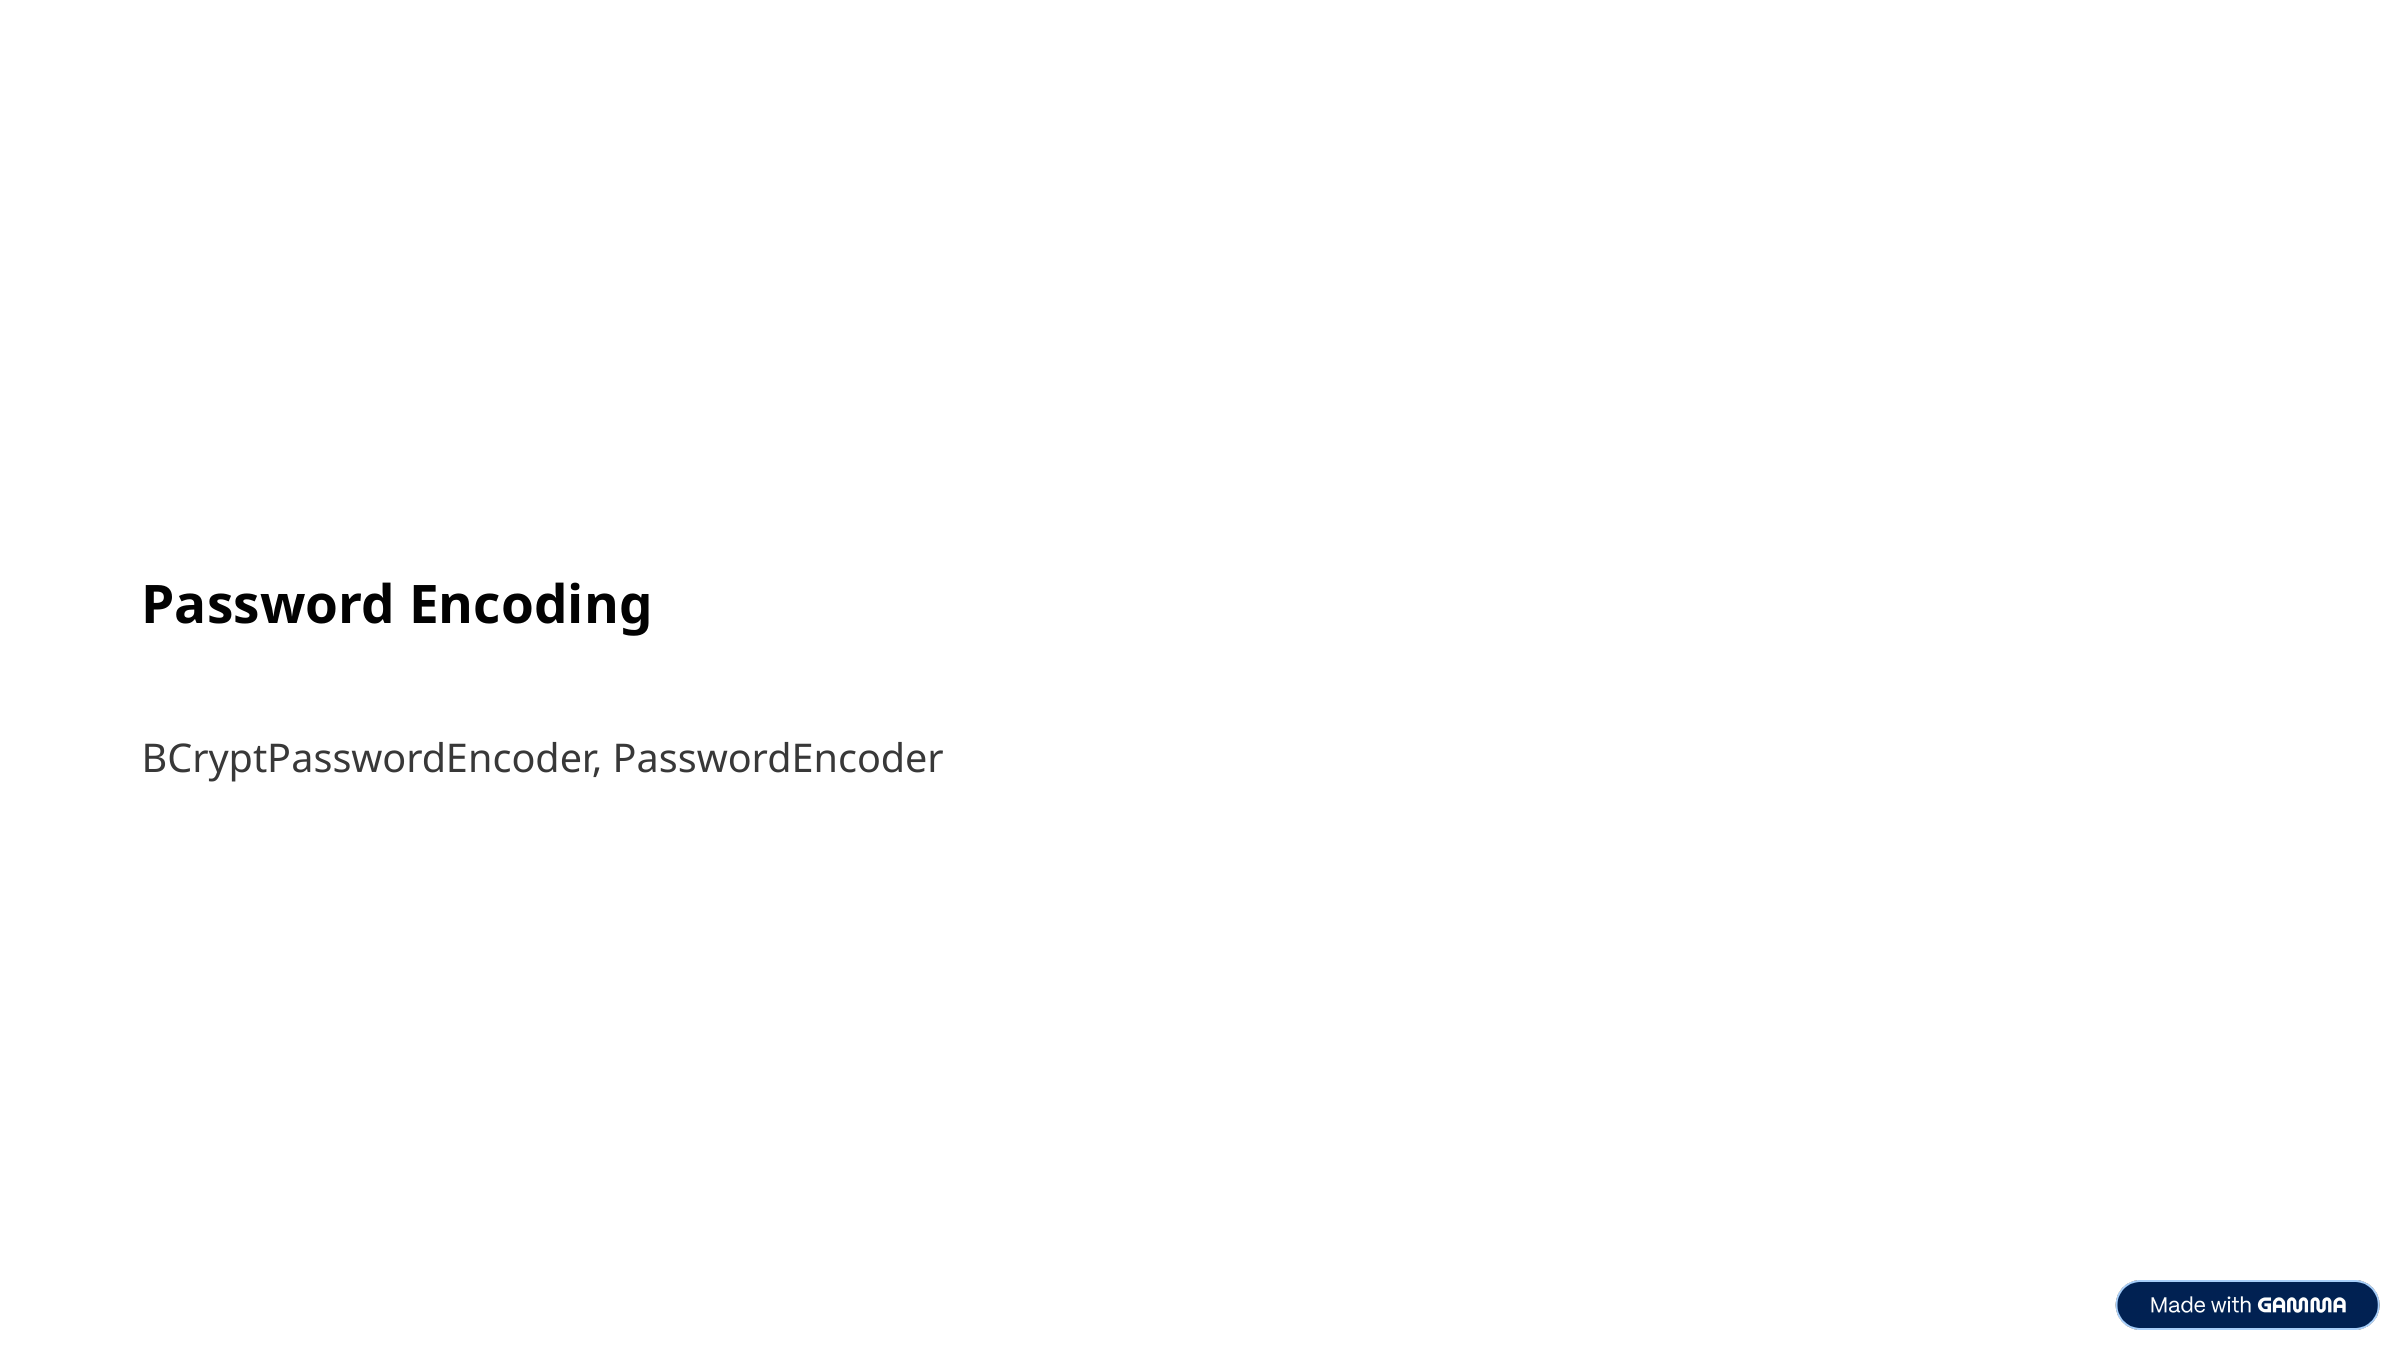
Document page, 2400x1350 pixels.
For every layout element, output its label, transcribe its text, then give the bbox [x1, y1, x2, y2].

text_box Password Encoding [141, 568, 674, 636]
picture [2106, 1271, 2389, 1339]
text_box BCryptPasswordEncoder, PasswordEncoder [141, 716, 2259, 782]
